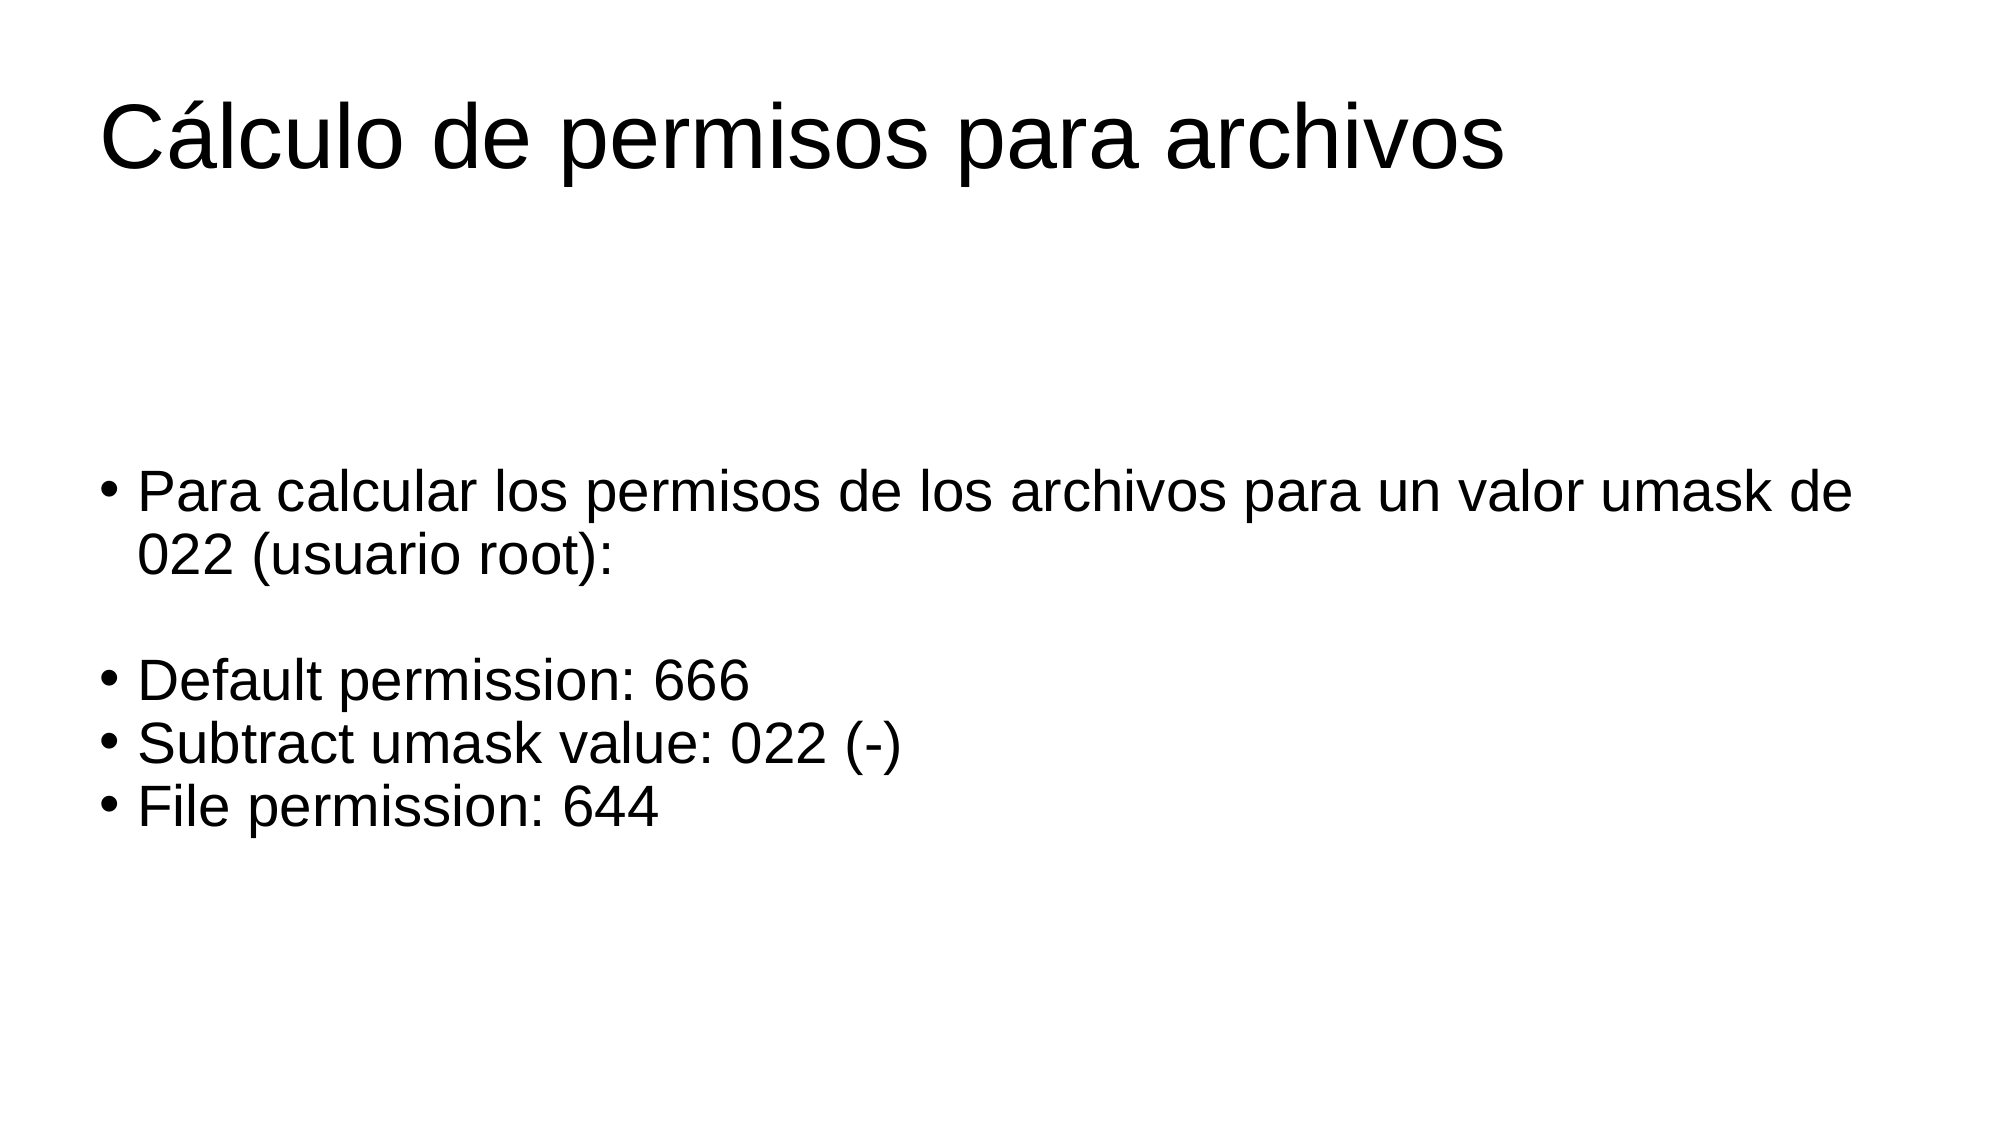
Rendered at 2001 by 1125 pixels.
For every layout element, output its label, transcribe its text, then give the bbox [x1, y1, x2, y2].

text_box Cálculo de permisos para archivos [99, 44, 1900, 233]
text_box Para calcular los permisos de los archivos para un valor umask de 022 (usuario root): Default permission: 666 Subtract umask value: 022 (-) File permission: 644 [99, 460, 1900, 1086]
